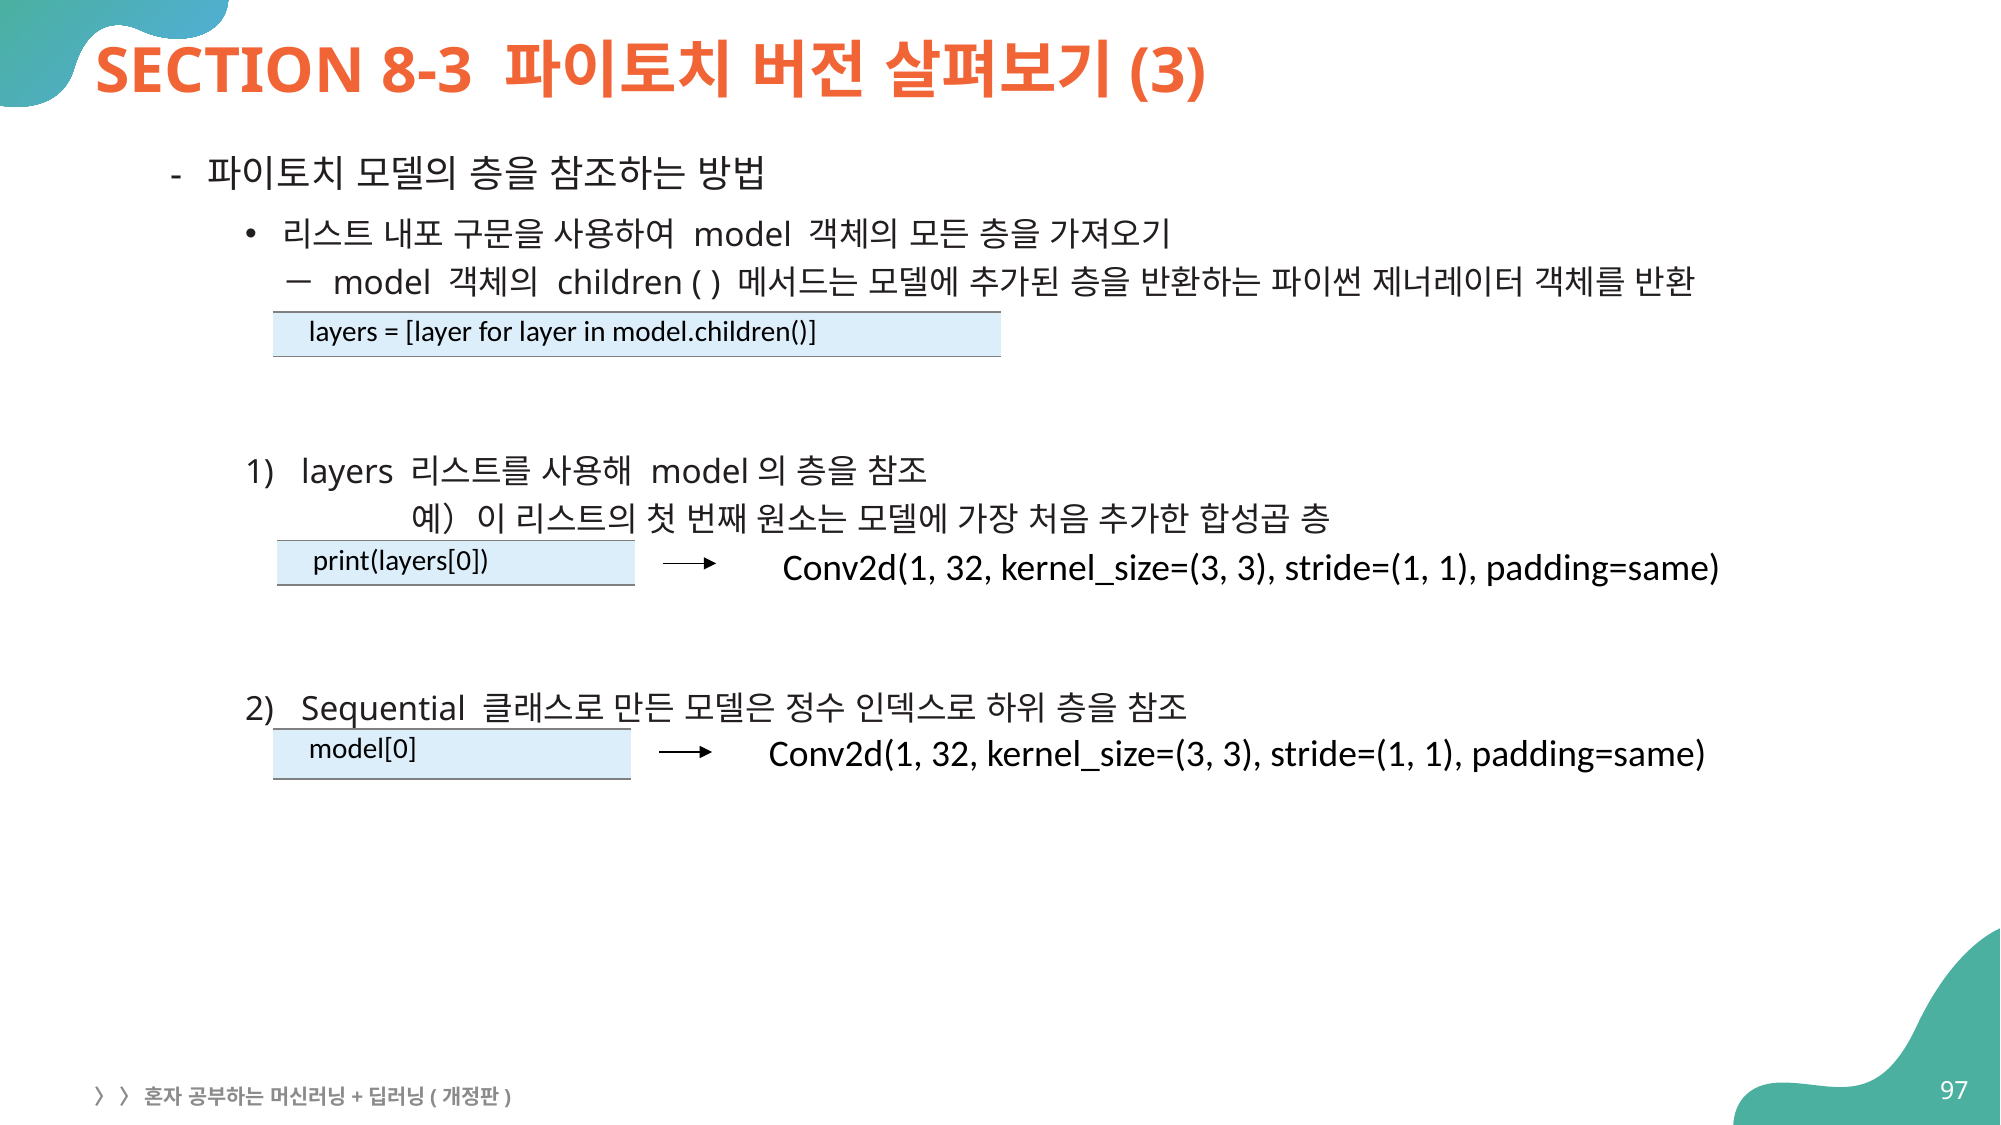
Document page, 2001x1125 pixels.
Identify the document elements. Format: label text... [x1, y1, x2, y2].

title SECTION 8-3 파이토치 버전 살펴보기(3) [79, 17, 1931, 128]
table_header print(layers[0]) [277, 541, 635, 584]
footer 〉 〉 혼자 공부하는 머신러닝+딥러닝(개정판) [79, 1078, 755, 1114]
text_box Conv2d(1, 32, kernel_size=(3, 3), stride=(1, 1), padding=same) [768, 535, 1770, 595]
table_header model[0] [273, 730, 631, 778]
list 파이토치 모델의 층을 참조하는 방법 리스트 내포 구문을 사용하여 model 객체의 모든 층을 가져오기 － model 객체의 children ( ) 메서드는 모델에 추가된 층을 반환하는 파이썬 제너레이터 객체를 반환 layers 리스트를 사용해 model의 층을 참조 예）이 리스트의 첫 번째 원소는 모델에 가장 처음 추가한 합성곱 층 Sequential 클래스로 만든 모델은 정수 인덱스로 하위 층을 참조 [79, 133, 1984, 1044]
text_box Conv2d(1, 32, kernel_size=(3, 3), stride=(1, 1), padding=same) [754, 721, 1756, 782]
slide_number 97 [1917, 1061, 1984, 1122]
table_header layers = [layer for layer in model.children()] [273, 313, 1001, 356]
